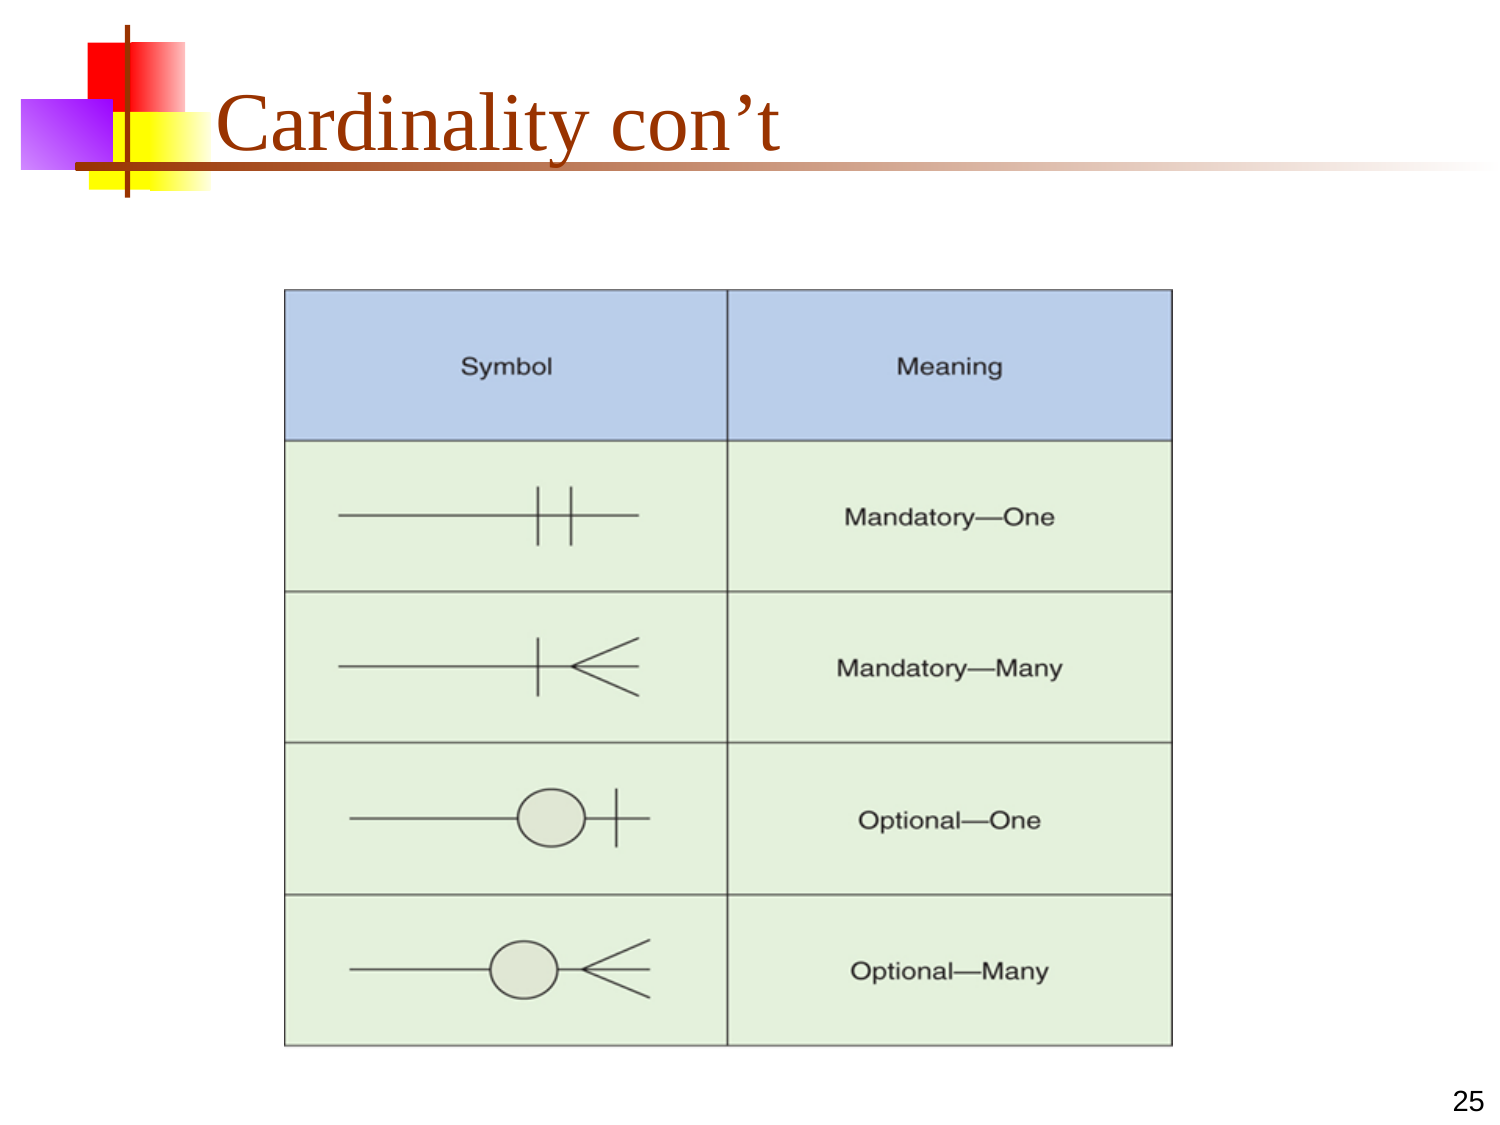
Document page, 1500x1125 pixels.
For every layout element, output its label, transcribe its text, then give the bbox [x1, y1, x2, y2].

picture [284, 288, 1173, 1051]
slide_number 25 [1187, 1050, 1500, 1125]
title Cardinality con’t [200, 37, 1479, 175]
